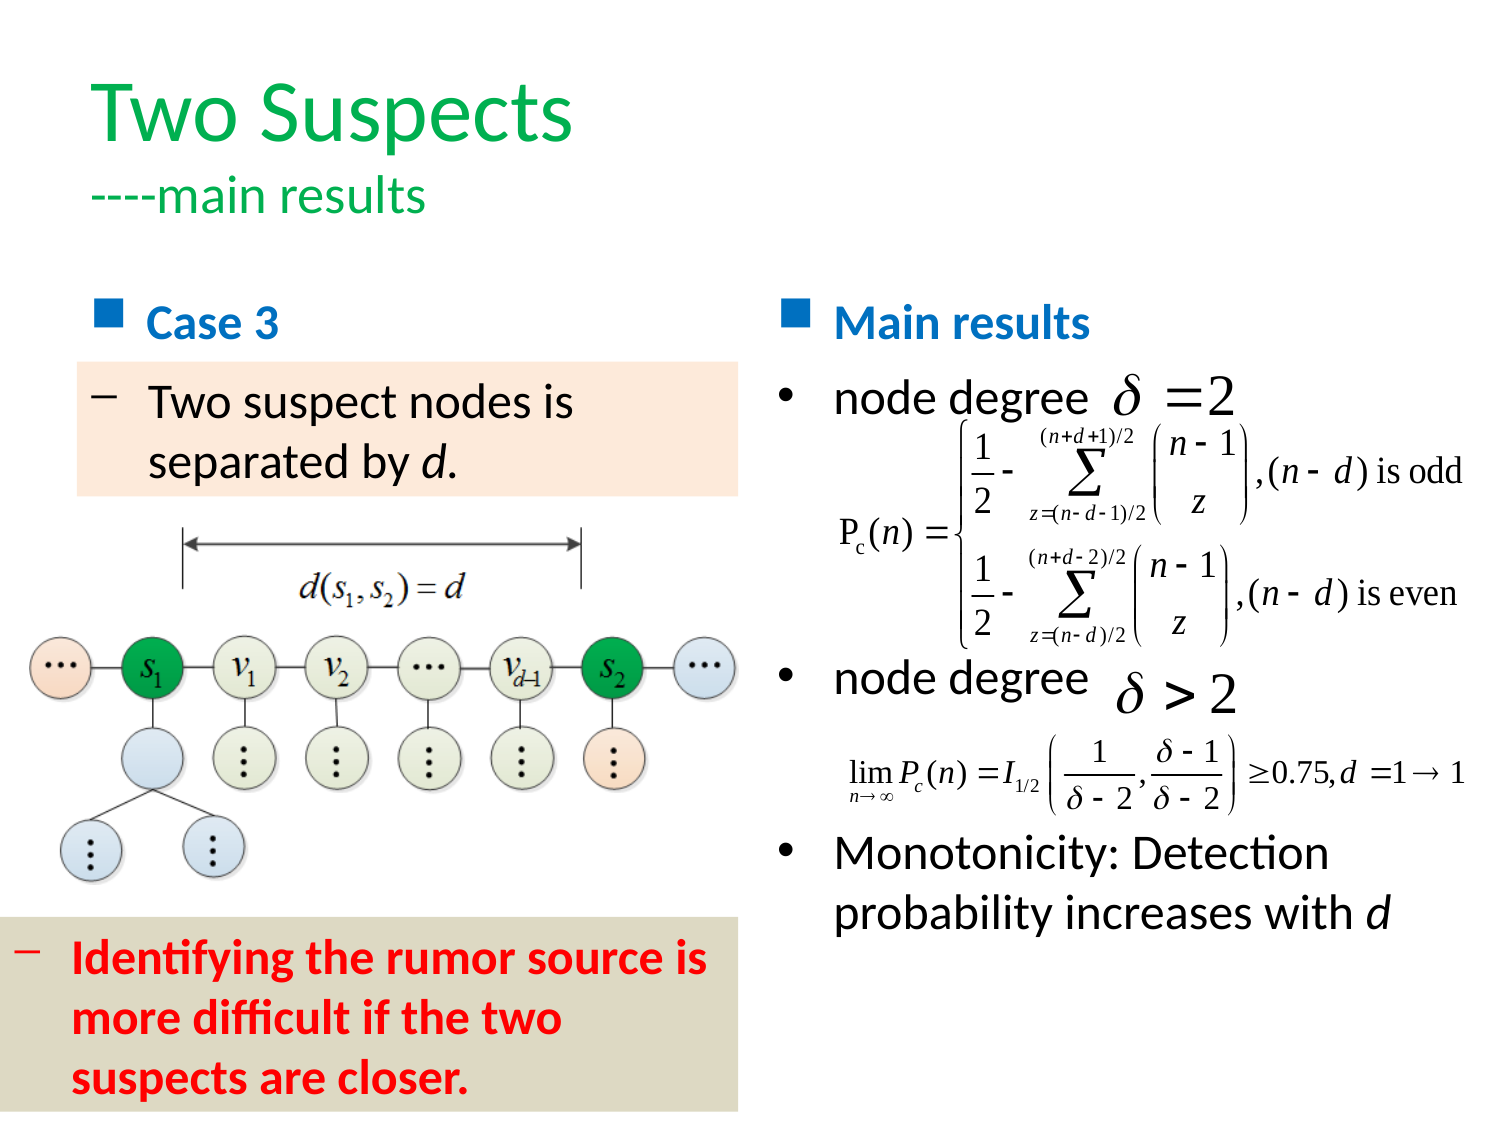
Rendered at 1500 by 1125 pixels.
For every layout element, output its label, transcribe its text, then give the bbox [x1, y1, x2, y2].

list Main results [761, 251, 1426, 356]
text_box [1104, 361, 1247, 411]
picture [29, 526, 739, 885]
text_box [832, 412, 1471, 658]
list Case 3 [74, 251, 738, 357]
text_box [844, 727, 1470, 823]
text_box Identifying the rumor source is more difficult if the two suspects are closer. [0, 916, 739, 1112]
title Two Suspects ----main results [74, 44, 1426, 233]
list node degree node degree Monotonicity: Detection probability increases with d [761, 356, 1426, 1118]
text_box Two suspect nodes is separated by d. [76, 361, 739, 497]
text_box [1106, 665, 1249, 726]
